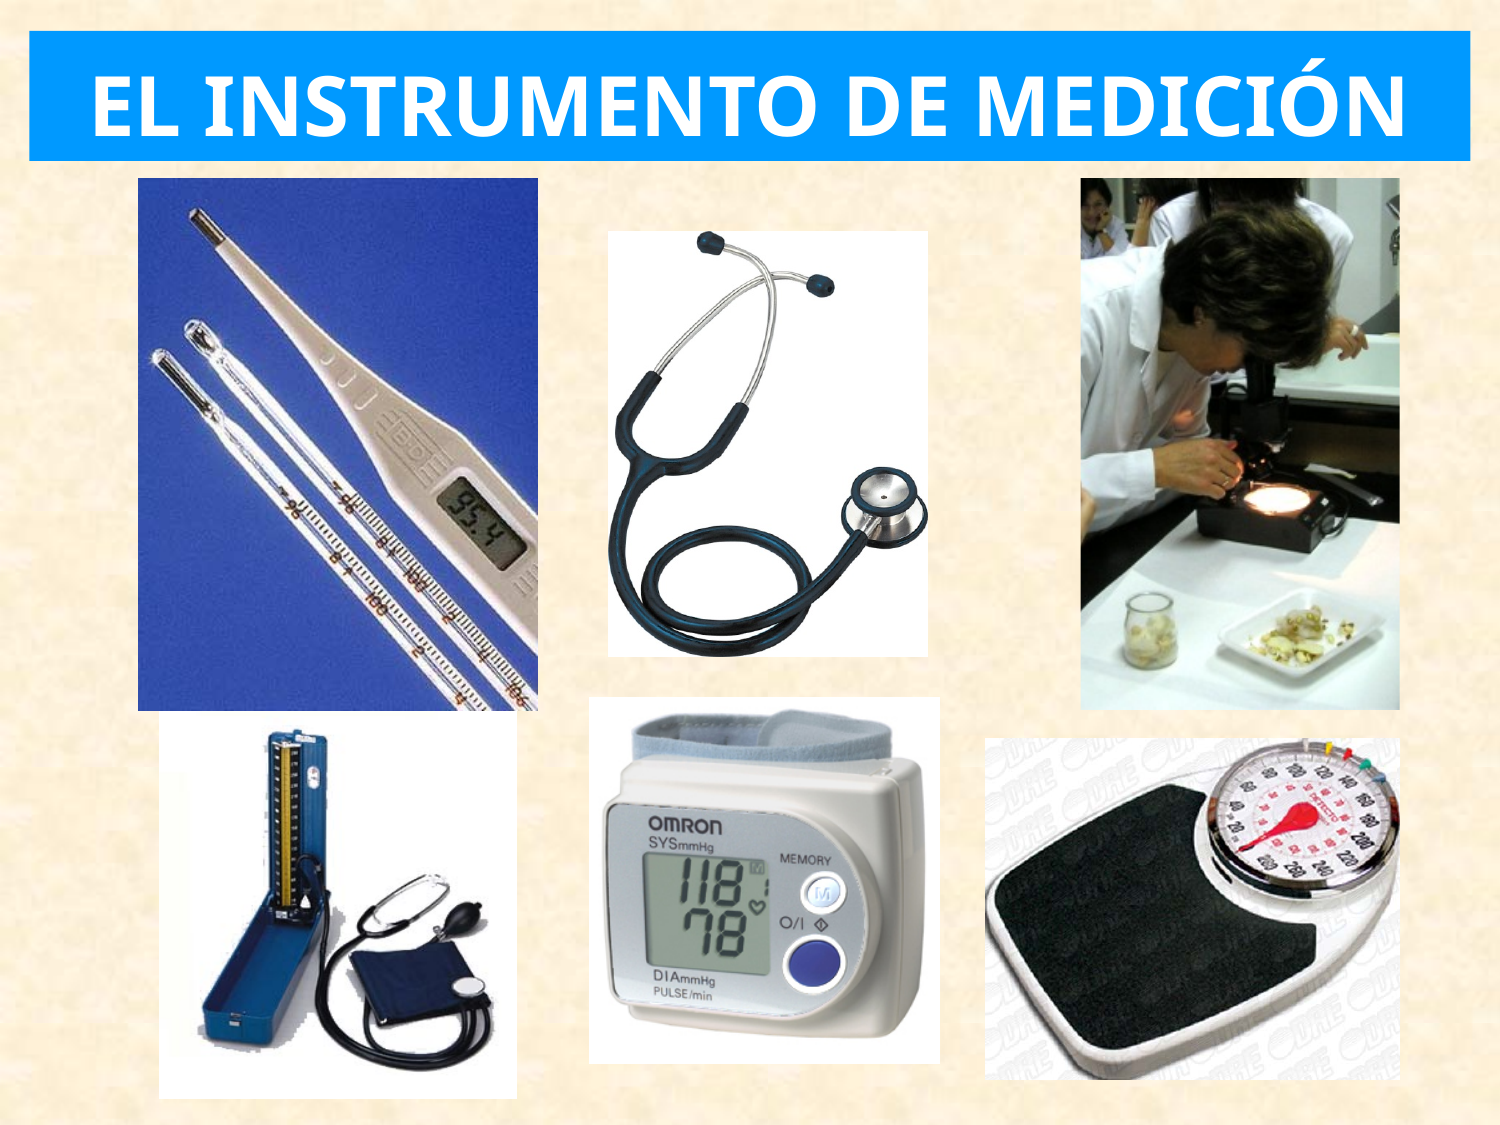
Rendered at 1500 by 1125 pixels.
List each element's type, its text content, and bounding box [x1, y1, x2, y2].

text_box EL INSTRUMENTO DE MEDICIÓN [29, 30, 1471, 161]
picture [0, 0, 1500, 1125]
